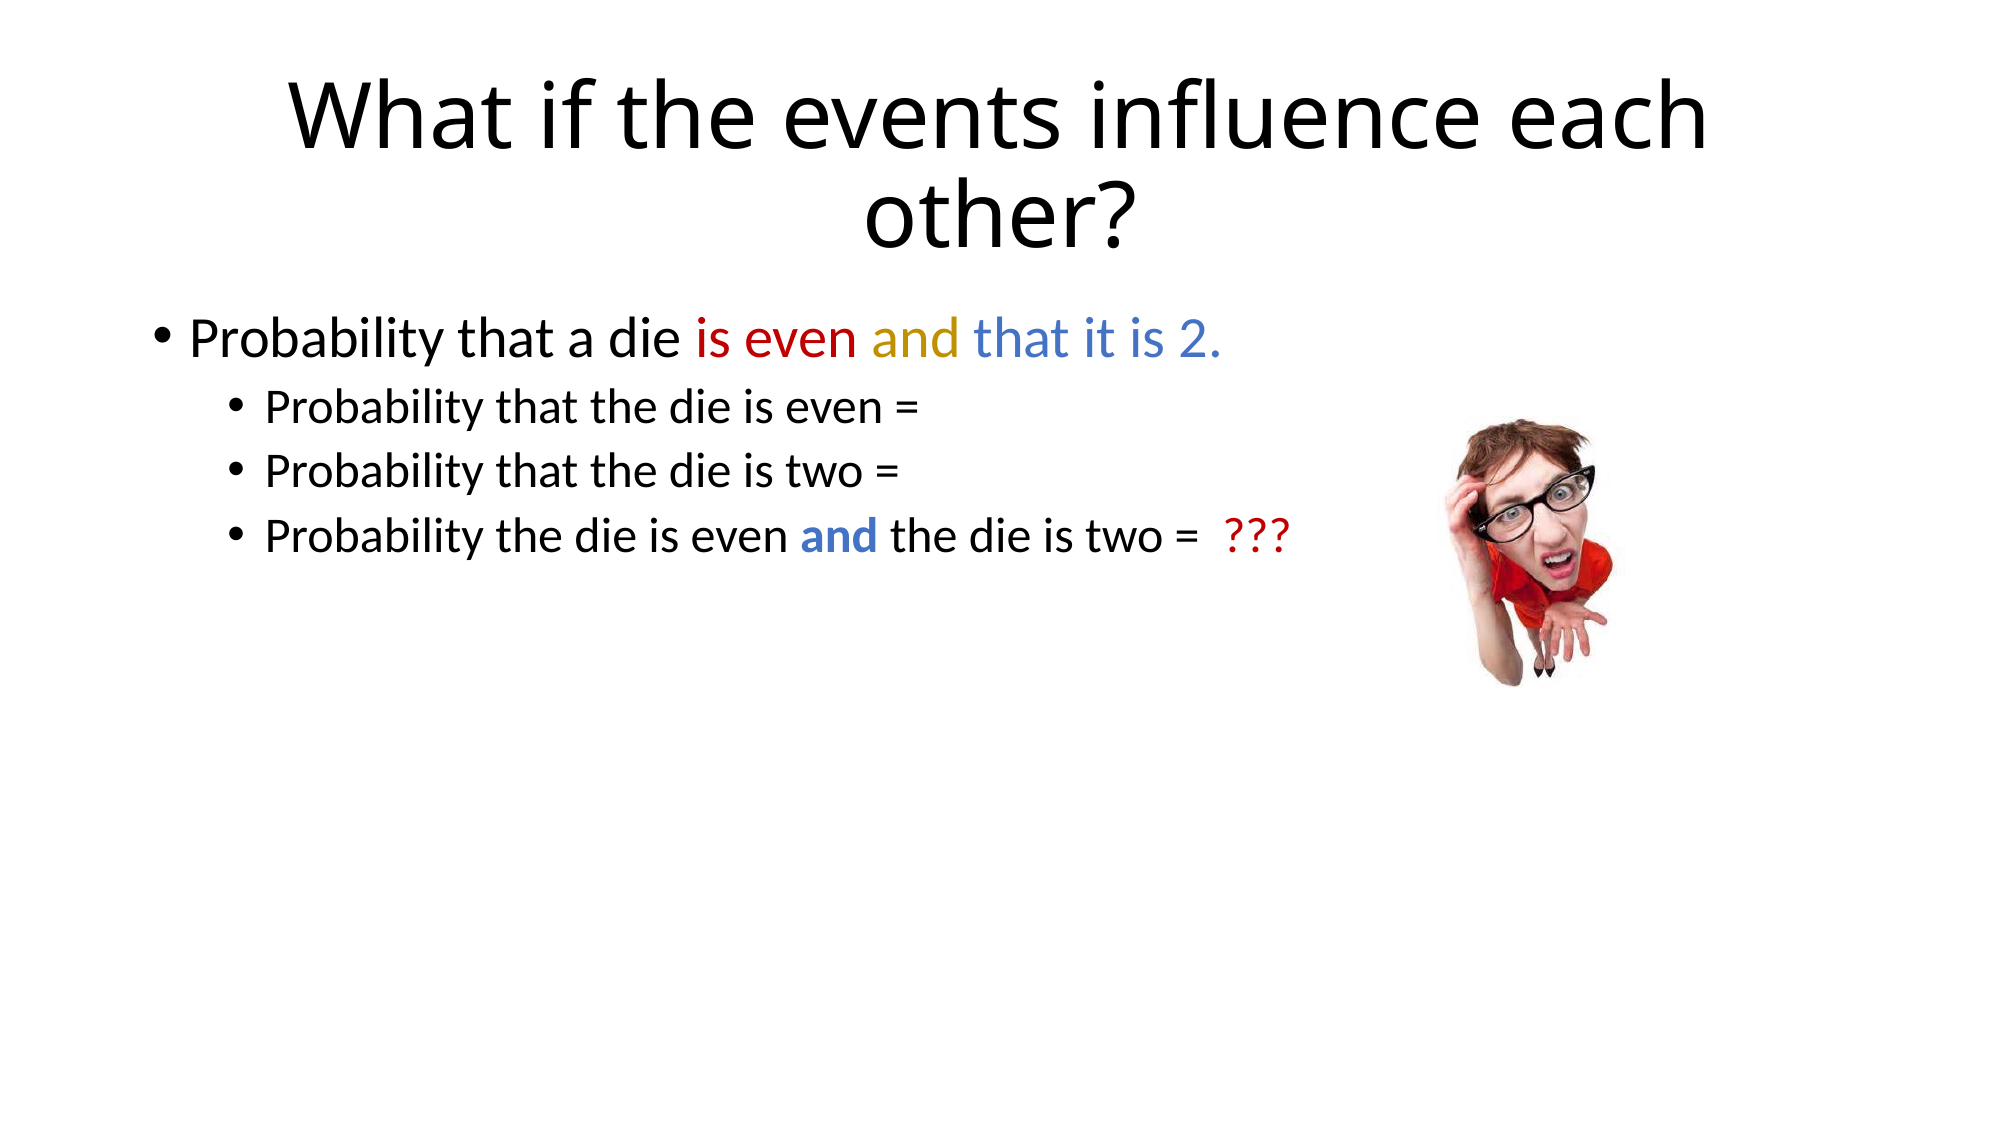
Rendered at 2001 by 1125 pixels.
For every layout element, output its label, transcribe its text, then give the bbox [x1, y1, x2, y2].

title What if the events influence each other? [137, 59, 1863, 278]
picture [1393, 416, 1664, 688]
